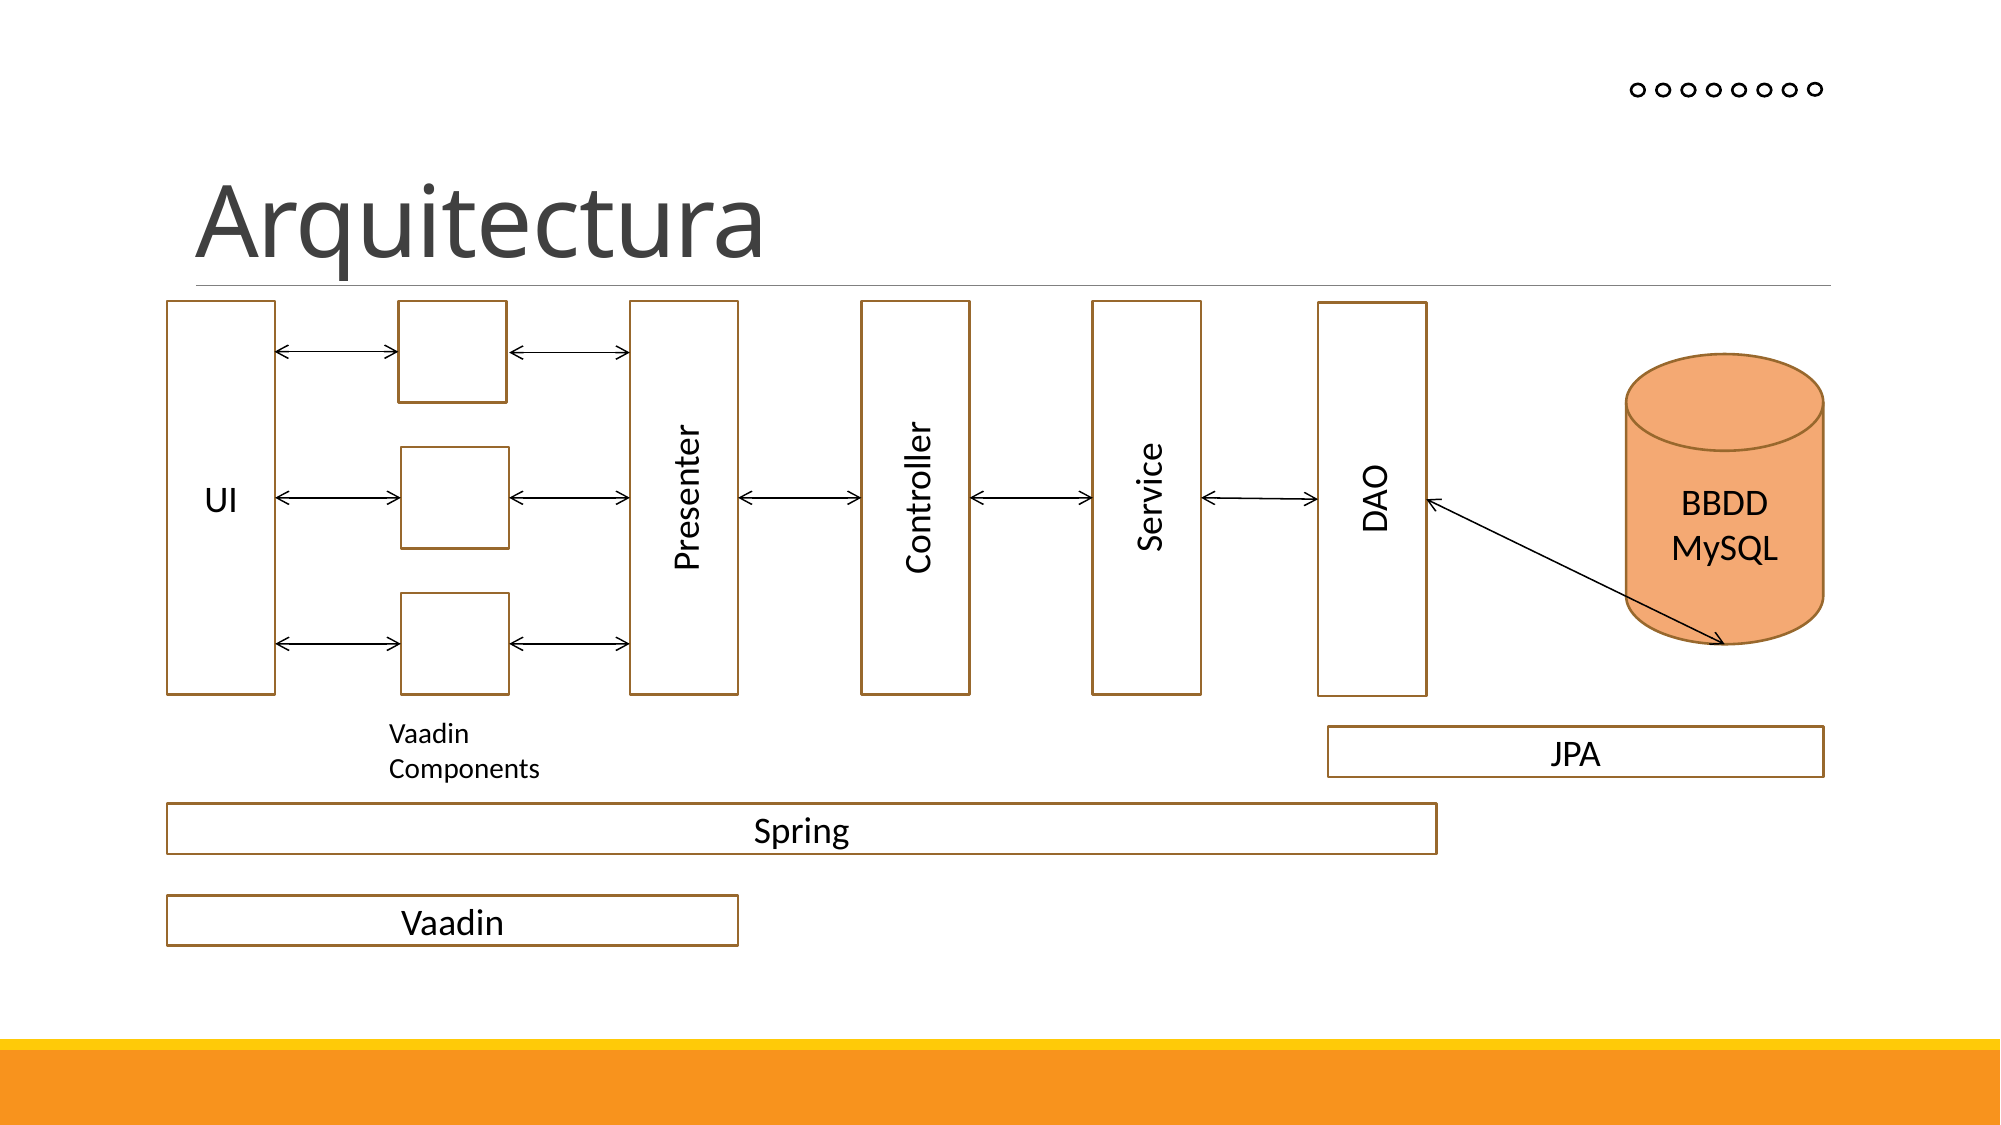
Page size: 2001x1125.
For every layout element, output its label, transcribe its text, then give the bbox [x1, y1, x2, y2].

title Arquitectura [180, 47, 1830, 285]
text_box [1629, 82, 1646, 98]
text_box JPA [1327, 725, 1825, 778]
text_box [397, 300, 508, 404]
text_box [400, 592, 510, 696]
text_box DAO [1317, 301, 1428, 697]
text_box [1806, 81, 1824, 97]
text_box [1781, 82, 1798, 98]
text_box [1705, 82, 1722, 98]
text_box UI [166, 300, 276, 696]
text_box BBDD MySQL [1624, 352, 1825, 646]
text_box Controller [860, 300, 971, 696]
text_box [1655, 82, 1672, 98]
text_box [1730, 82, 1748, 98]
text_box Vaadin Components [374, 706, 558, 792]
text_box [400, 446, 510, 550]
text_box Spring [166, 802, 1438, 855]
text_box [1756, 82, 1773, 98]
text_box Presenter [629, 300, 739, 696]
text_box [1680, 82, 1697, 98]
text_box Vaadin [166, 894, 739, 947]
text_box Service [1091, 300, 1202, 696]
